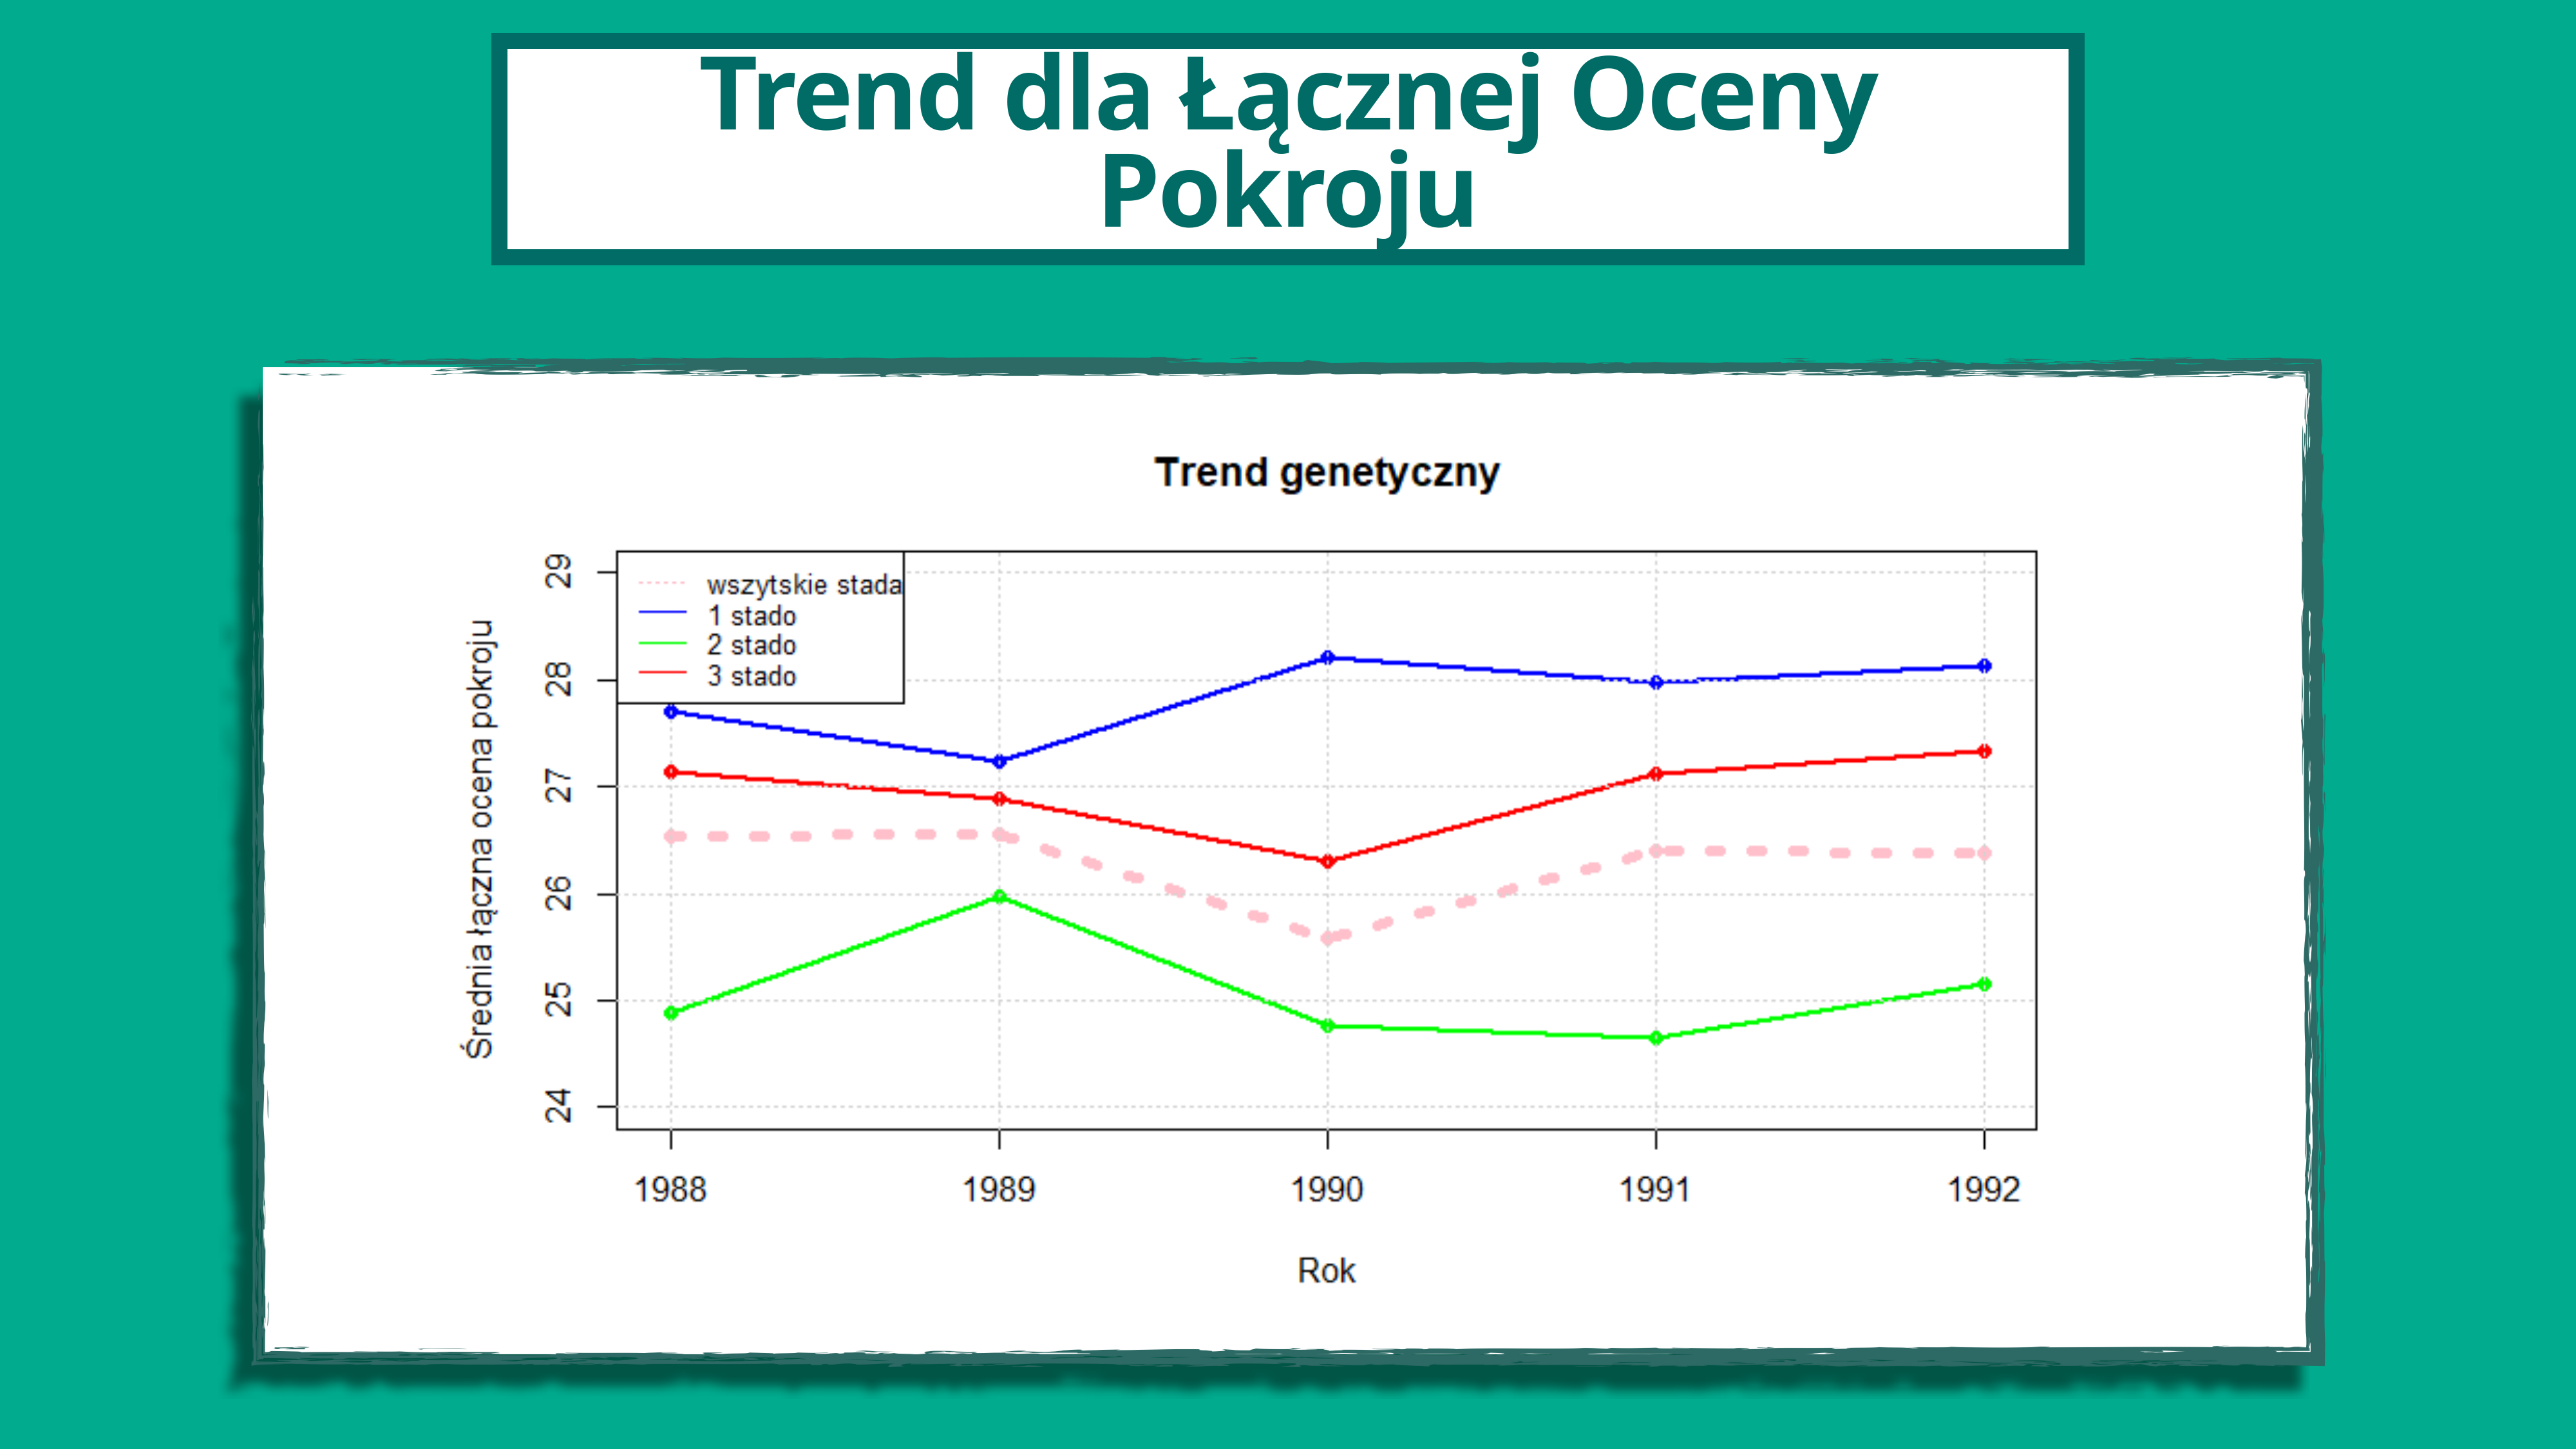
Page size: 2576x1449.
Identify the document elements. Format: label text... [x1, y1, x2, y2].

title Trend dla Łącznej Oceny Pokroju [498, 40, 2078, 258]
picture [247, 352, 2328, 1369]
